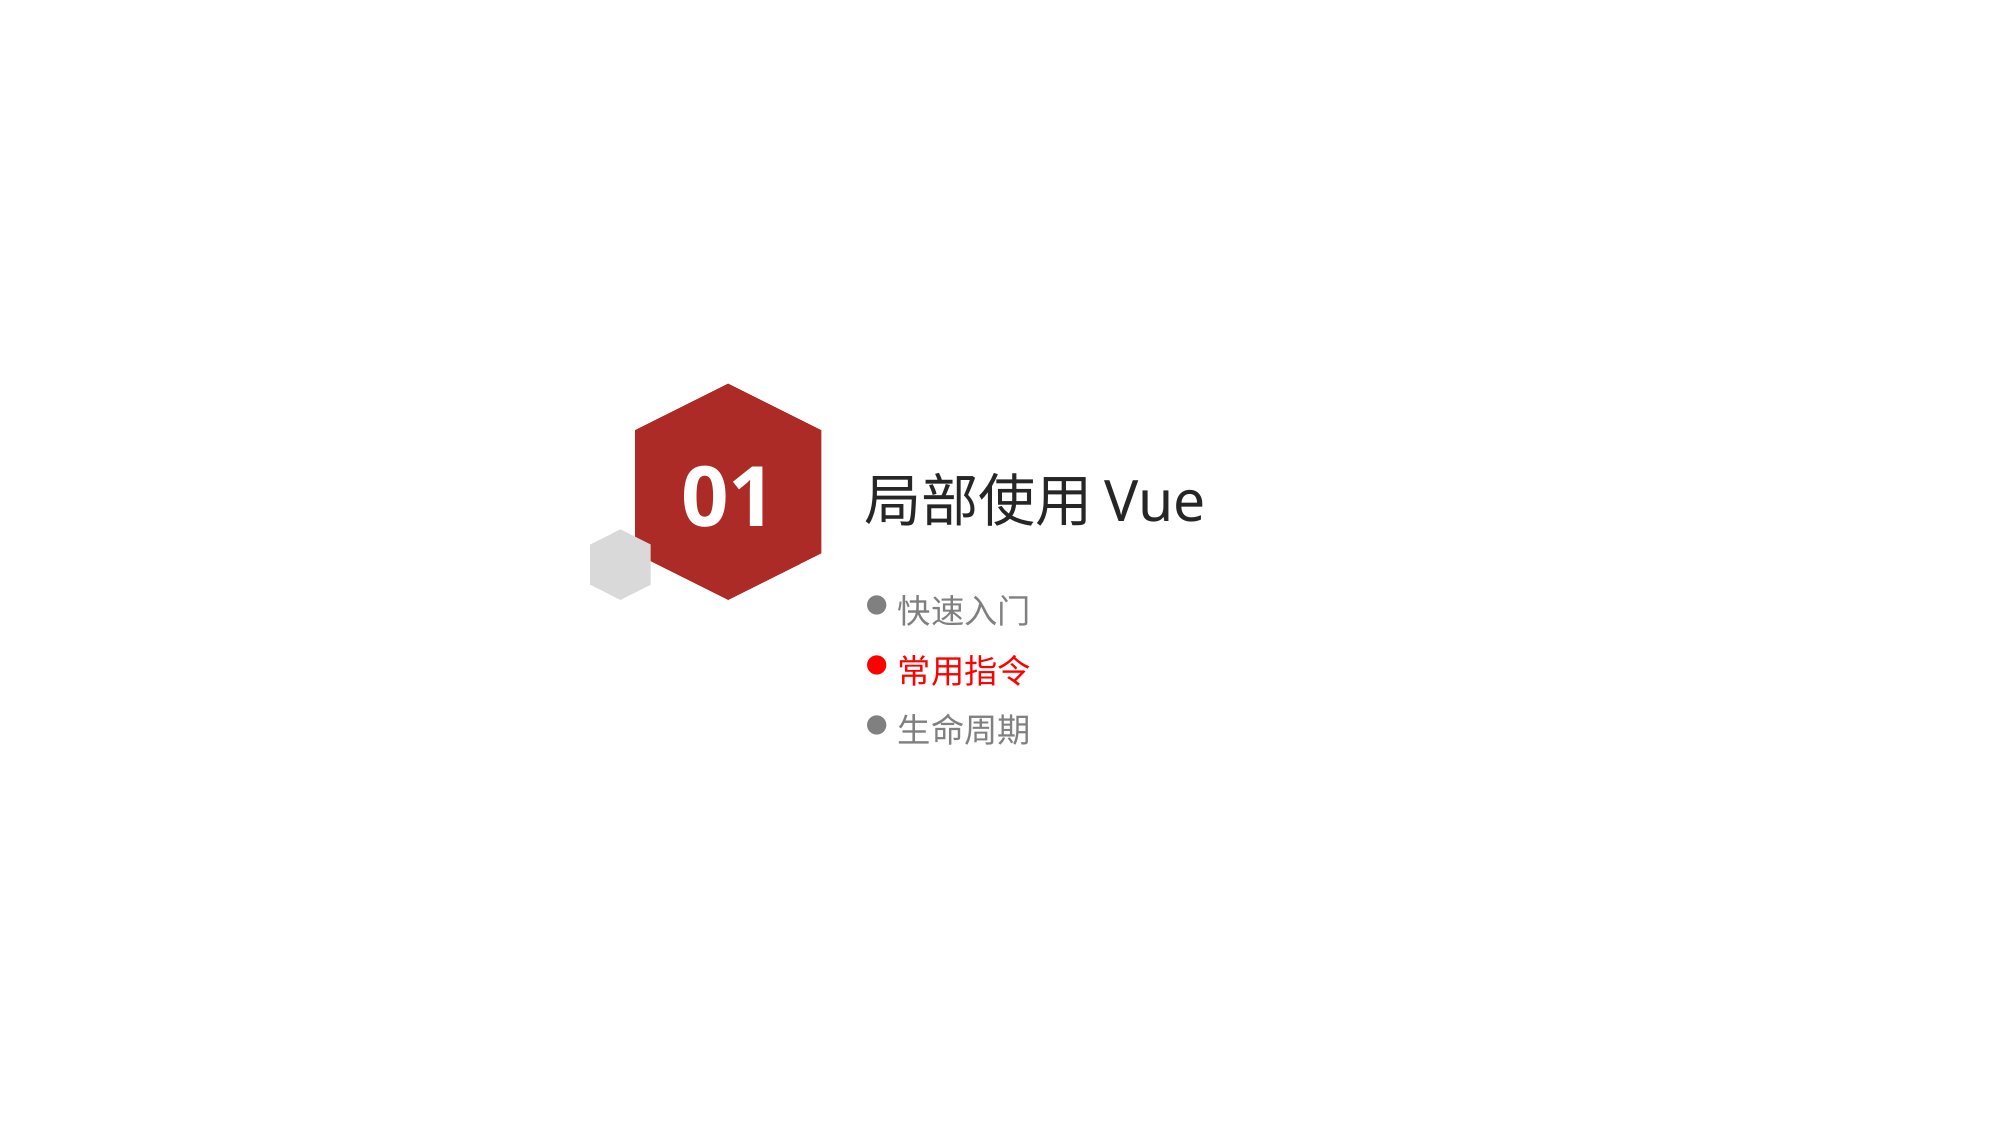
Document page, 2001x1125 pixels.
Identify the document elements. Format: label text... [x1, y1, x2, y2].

text_box 快速入门 常用指令 生命周期 [849, 562, 1291, 751]
title 局部使用Vue [849, 454, 1698, 545]
list 01 [636, 404, 822, 594]
